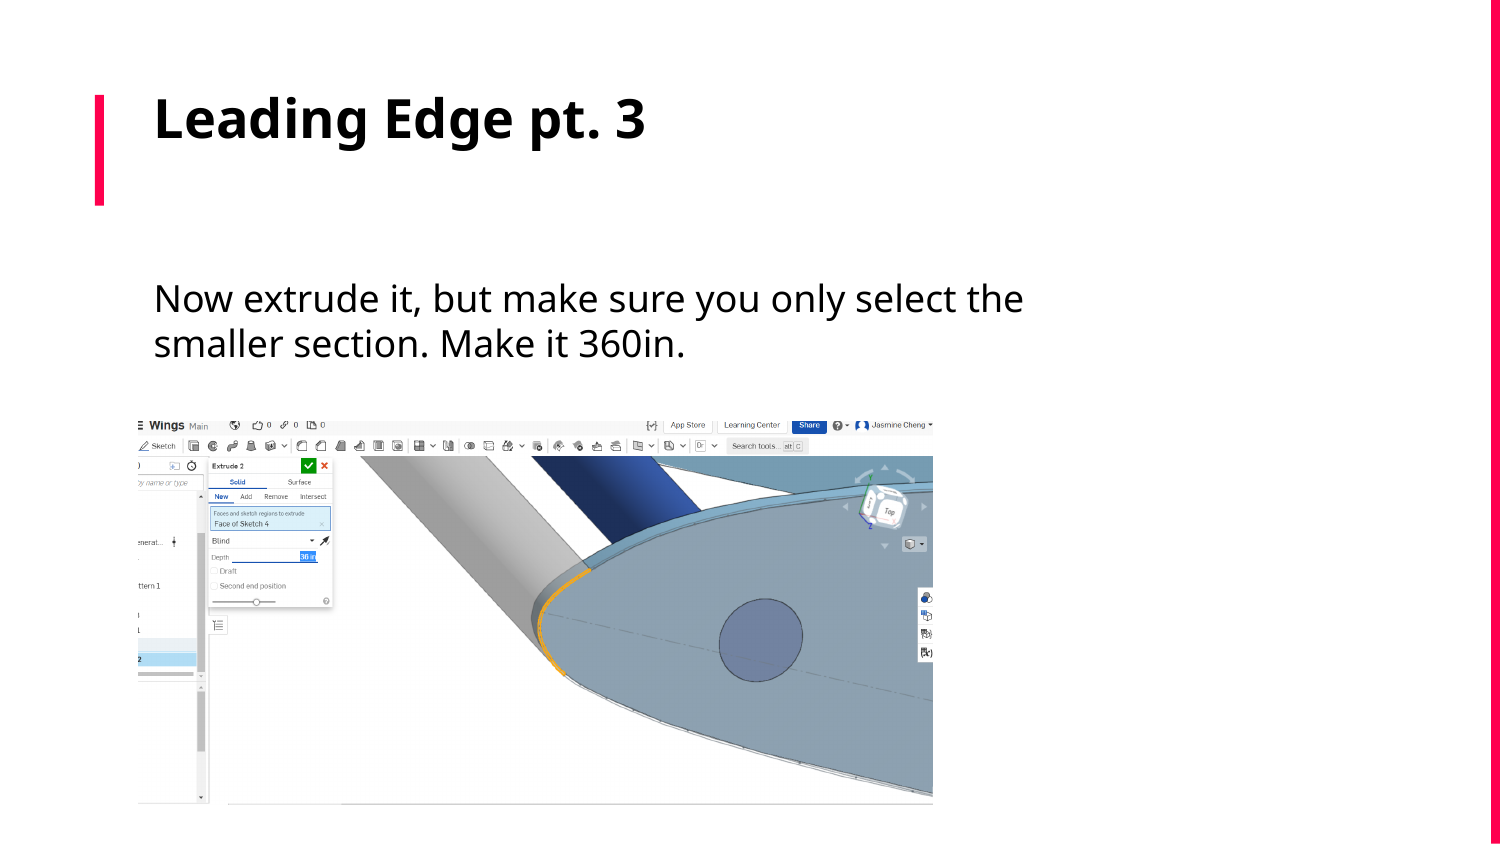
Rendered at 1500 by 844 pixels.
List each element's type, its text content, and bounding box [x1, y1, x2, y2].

list Now extrude it, but make sure you only select the smaller section. Make it 360in. [138, 260, 1119, 777]
picture [138, 421, 933, 806]
title Leading Edge pt. 3 [138, 69, 668, 210]
